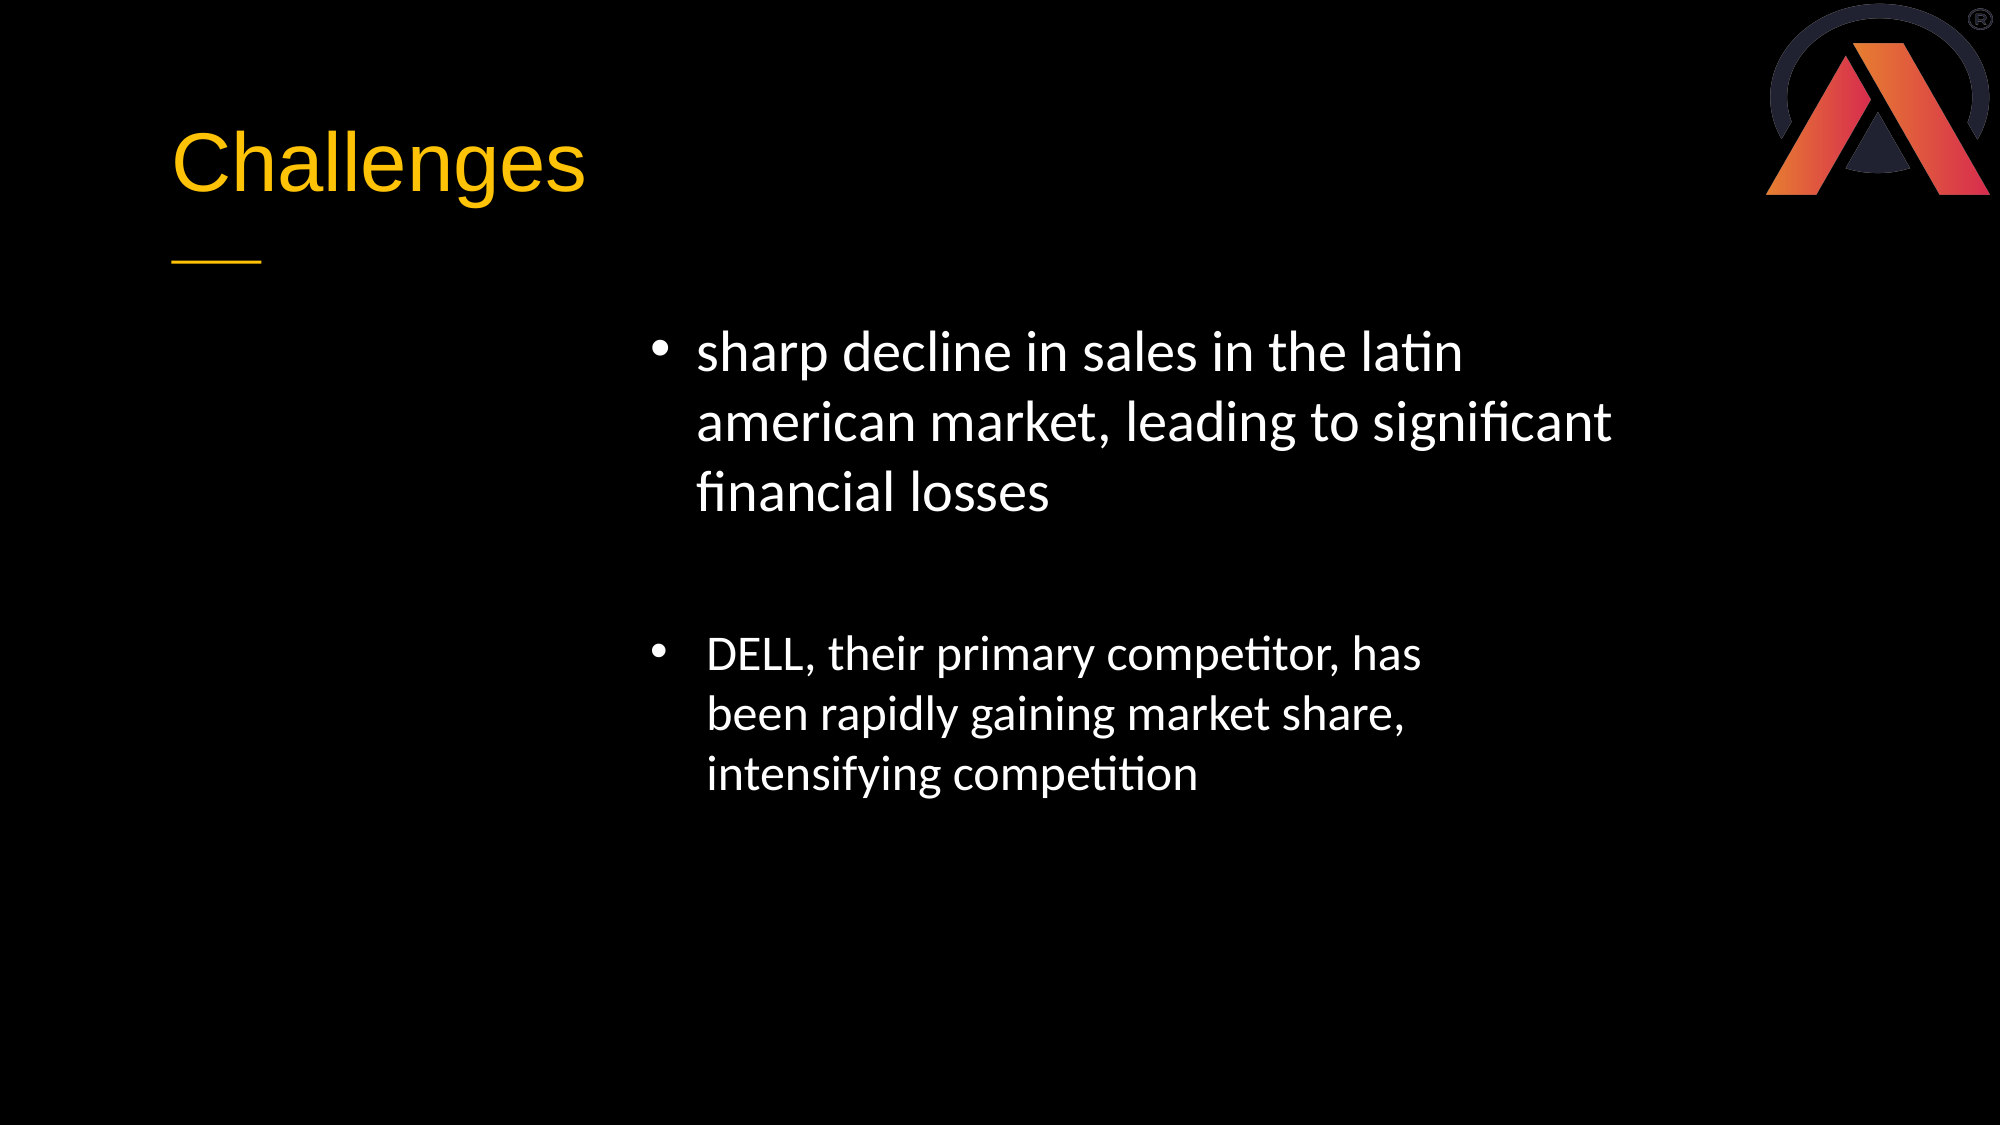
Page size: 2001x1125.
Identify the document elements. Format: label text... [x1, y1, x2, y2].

picture [1763, 0, 2000, 197]
text_box DELL, their primary competitor, has been rapidly gaining market share, intensifying competition [635, 612, 1528, 808]
text_box sharp decline in sales in the latin american market, leading to significant financial losses [635, 305, 1678, 531]
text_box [156, 101, 604, 264]
